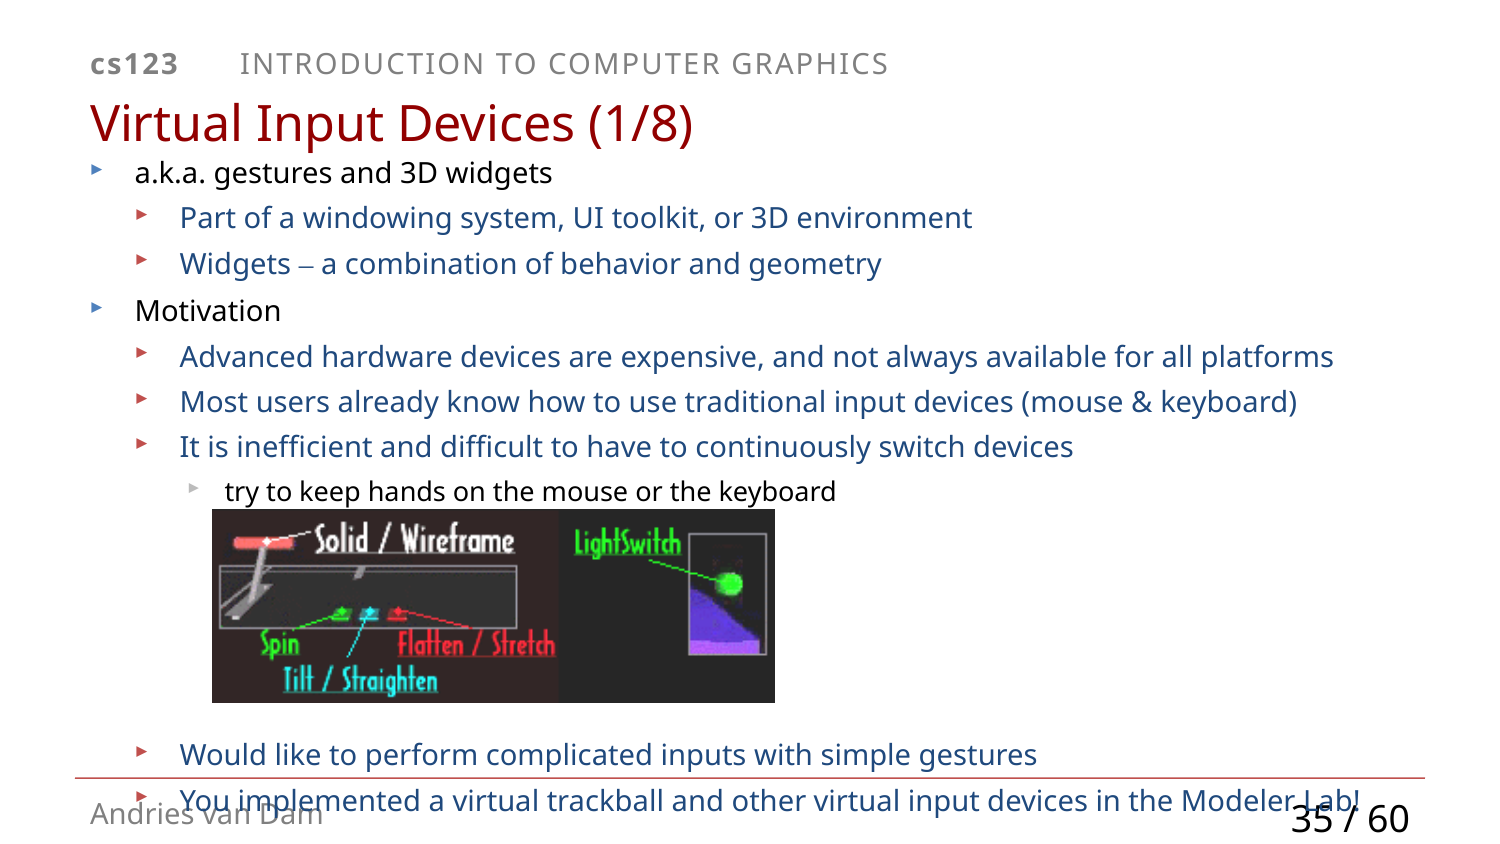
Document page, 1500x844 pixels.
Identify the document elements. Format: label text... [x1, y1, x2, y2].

list a.k.a. gestures and 3D widgets Part of a windowing system, UI toolkit, or 3D environment Widgets – a combination of behavior and geometry Motivation Advanced hardware devices are expensive, and not always available for all platforms Most users already know how to use traditional input devices (mouse & keyboard) It is inefficient and difficult to have to continuously switch devices try to keep hands on the mouse or the keyboard Would like to perform complicated inputs with simple gestures You implemented a virtual trackball and other virtual input devices in the Modeler Lab! [74, 146, 1425, 738]
title Virtual Input Devices (1/8) [75, 84, 1425, 160]
picture [212, 509, 775, 703]
